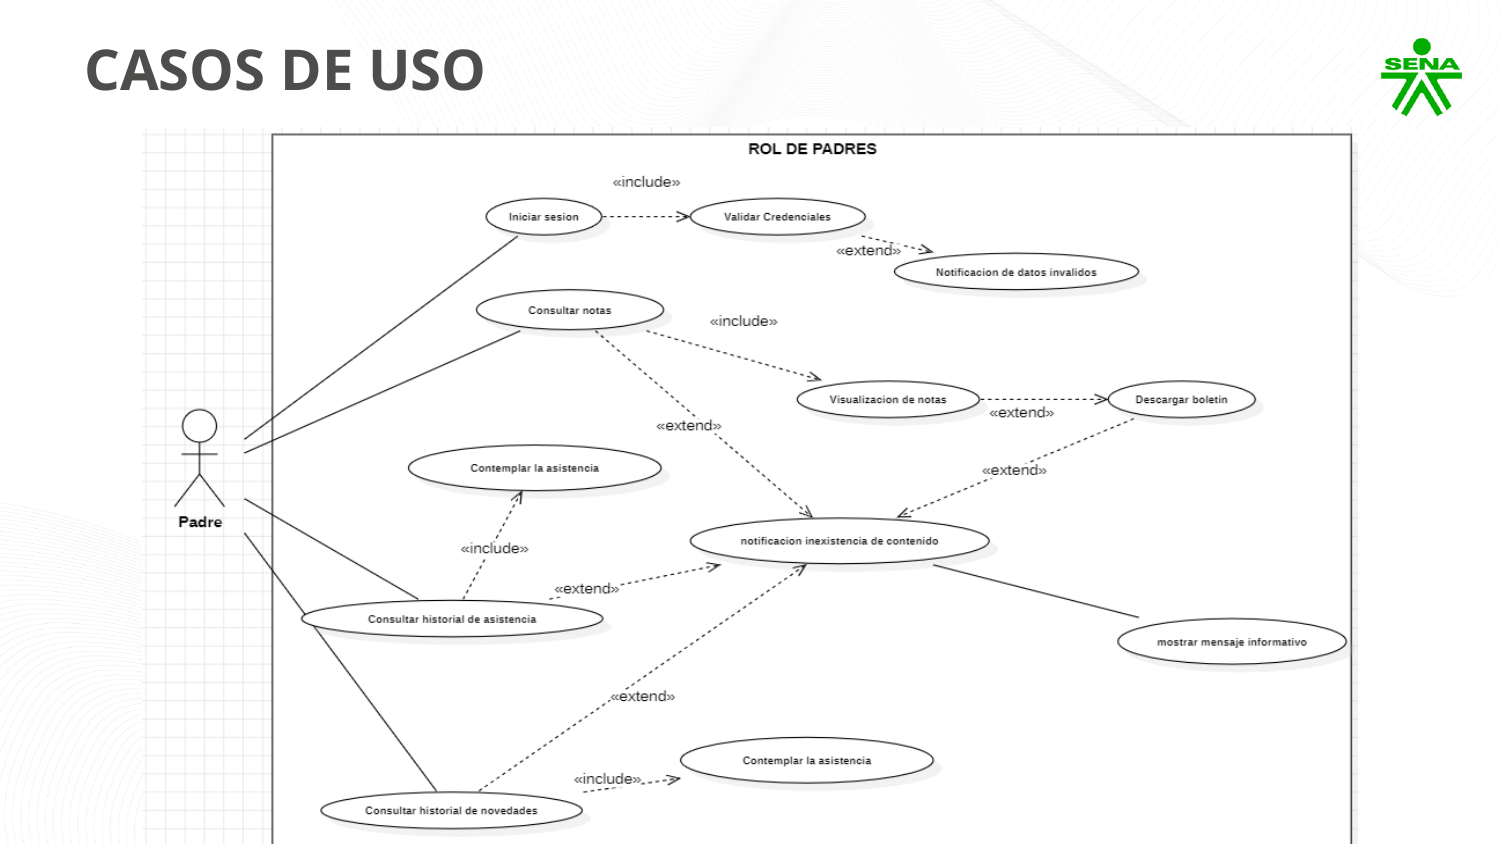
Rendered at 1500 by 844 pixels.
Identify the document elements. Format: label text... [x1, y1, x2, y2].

text_box CASOS DE USO [73, 36, 1282, 128]
picture [0, 0, 1500, 844]
